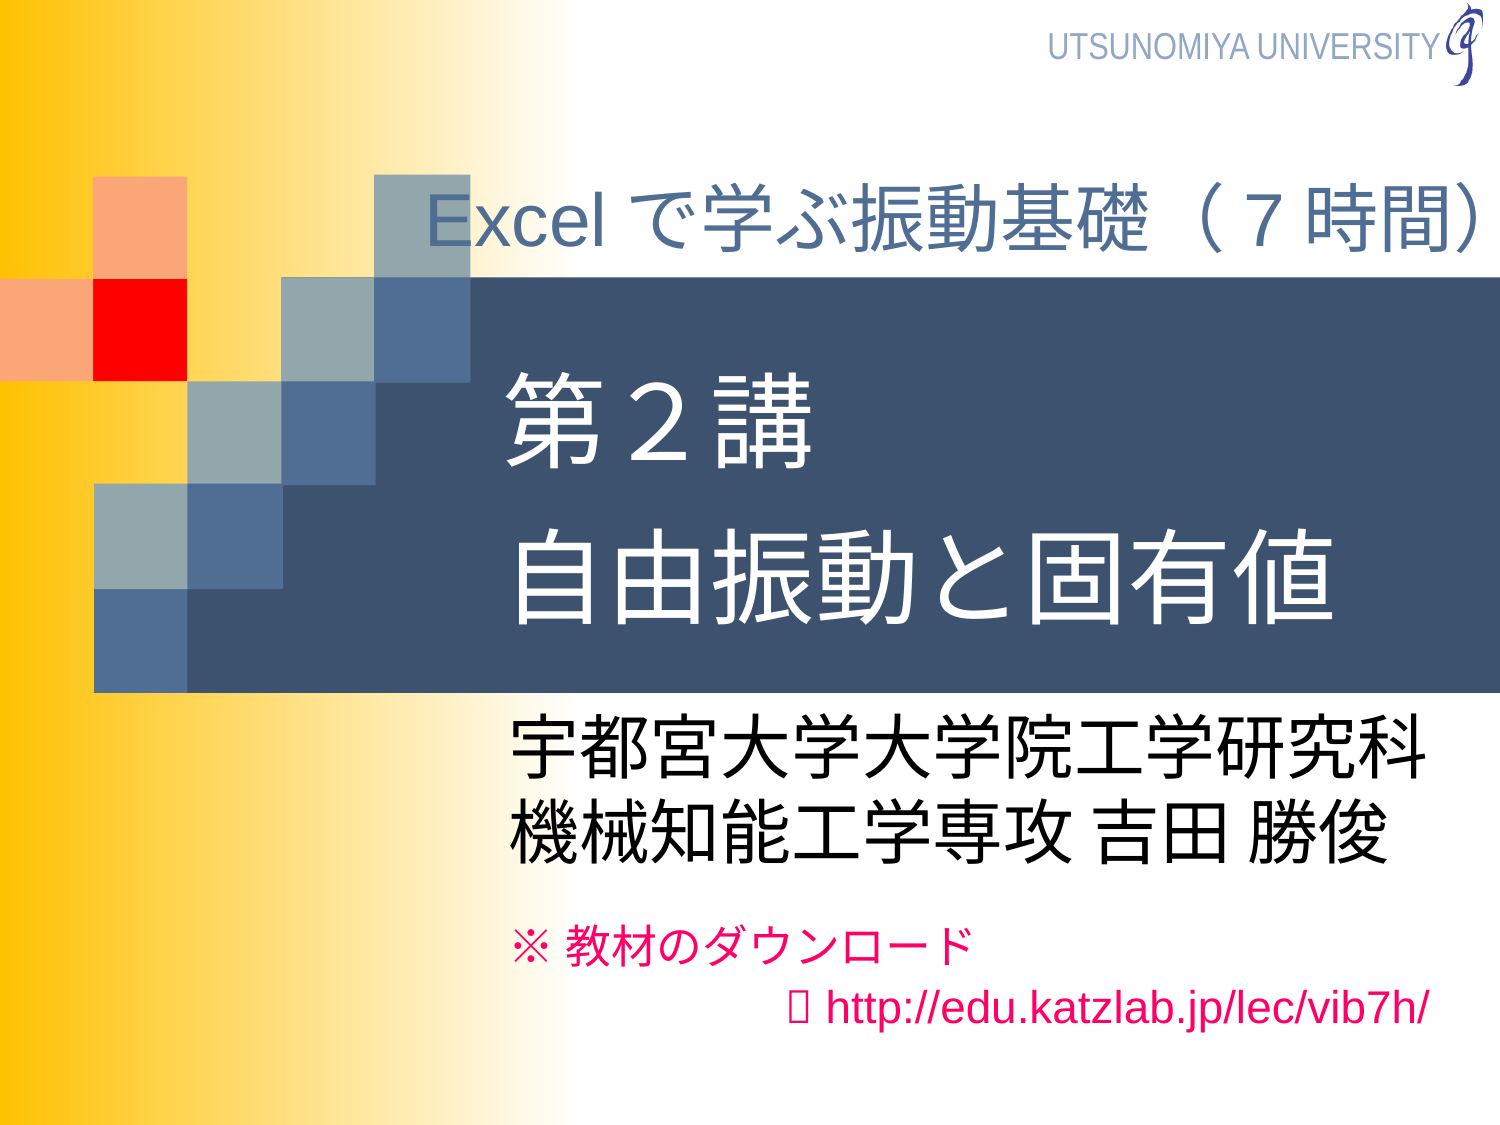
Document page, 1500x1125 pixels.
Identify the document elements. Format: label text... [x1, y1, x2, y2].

title 第２講 自由振動と固有値 [487, 299, 1475, 663]
picture [1446, 3, 1483, 86]
